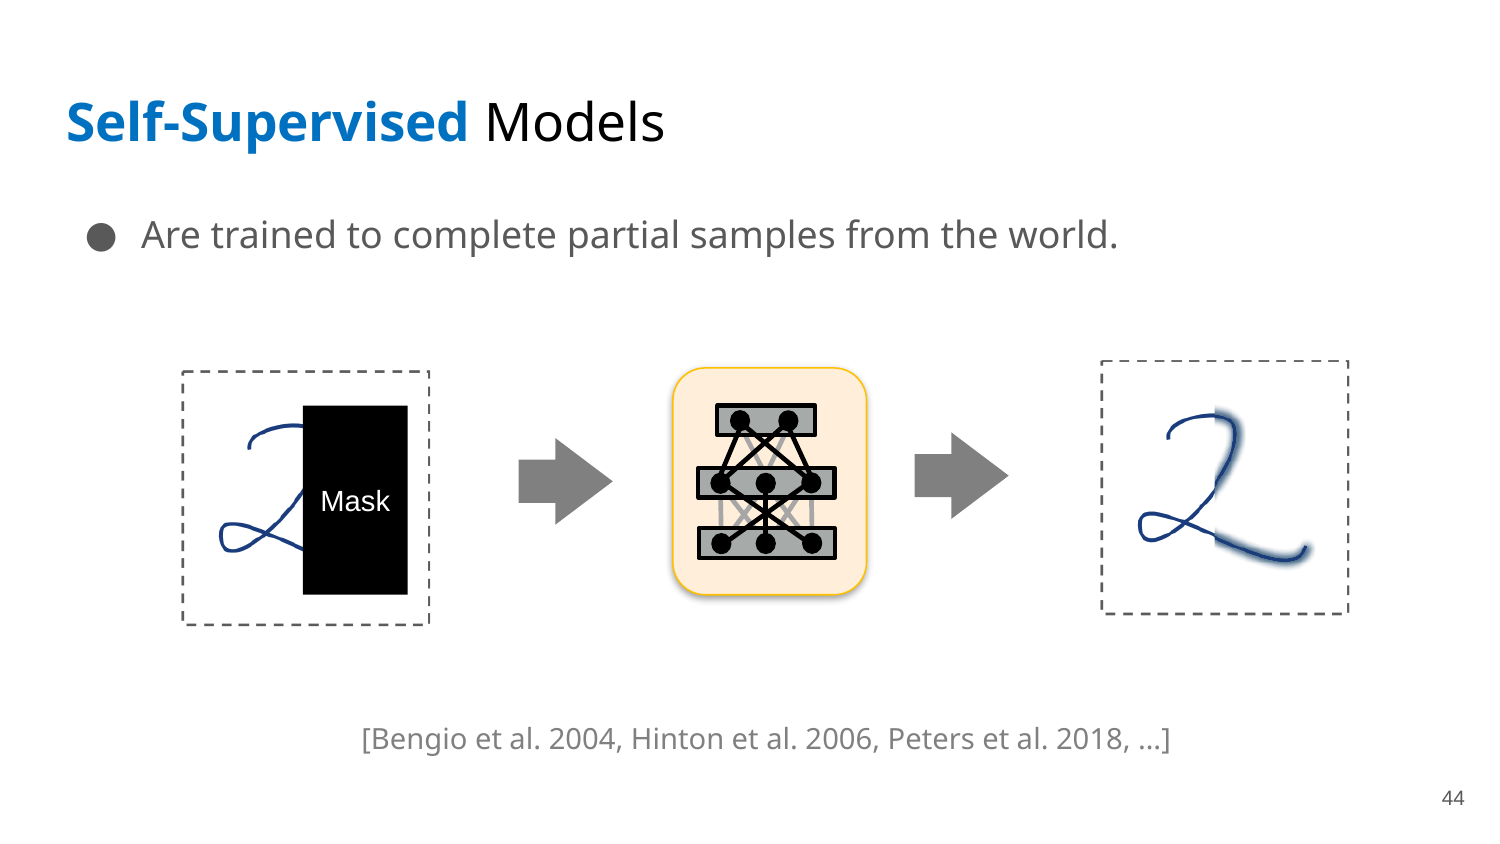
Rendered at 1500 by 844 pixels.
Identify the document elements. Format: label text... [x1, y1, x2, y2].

text_box [912, 430, 1011, 521]
picture [137, 359, 431, 663]
list Are trained to complete partial samples from the world. [51, 189, 1449, 750]
title Self-Supervised Models [51, 72, 1449, 167]
picture [1057, 331, 1350, 655]
text_box [516, 436, 615, 527]
text_box [Bengio et al. 2004, Hinton et al. 2006, Peters et al. 2018, …] [233, 712, 1298, 763]
slide_number 44 [1389, 764, 1480, 830]
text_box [672, 367, 867, 595]
